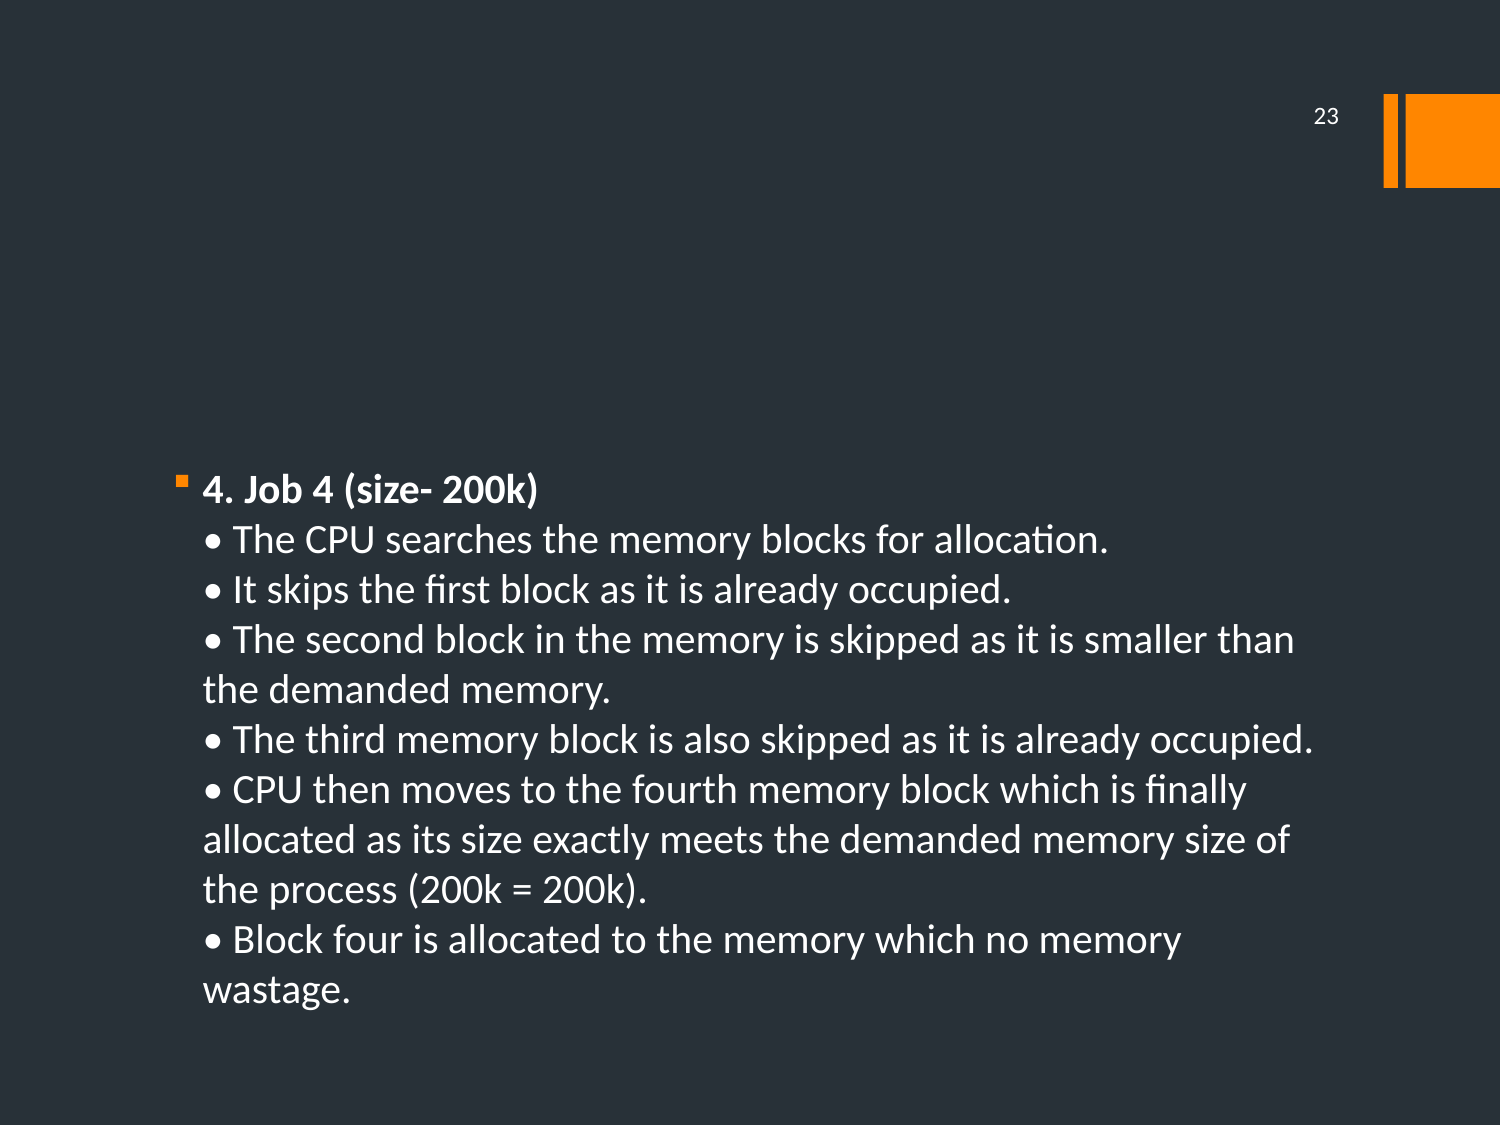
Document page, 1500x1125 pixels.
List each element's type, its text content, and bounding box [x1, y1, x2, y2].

list 4. Job 4 (size- 200k) • The CPU searches the memory blocks for allocation. • It skips the first block as it is already occupied. • The second block in the memory is skipped as it is smaller than the demanded memory. • The third memory block is also skipped as it is already occupied. • CPU then moves to the fourth memory block which is finally allocated as its size exactly meets the demanded memory size of the process (200k = 200k). • Block four is allocated to the memory which no memory wastage. [150, 454, 1350, 1035]
slide_number 23 [1199, 90, 1355, 140]
